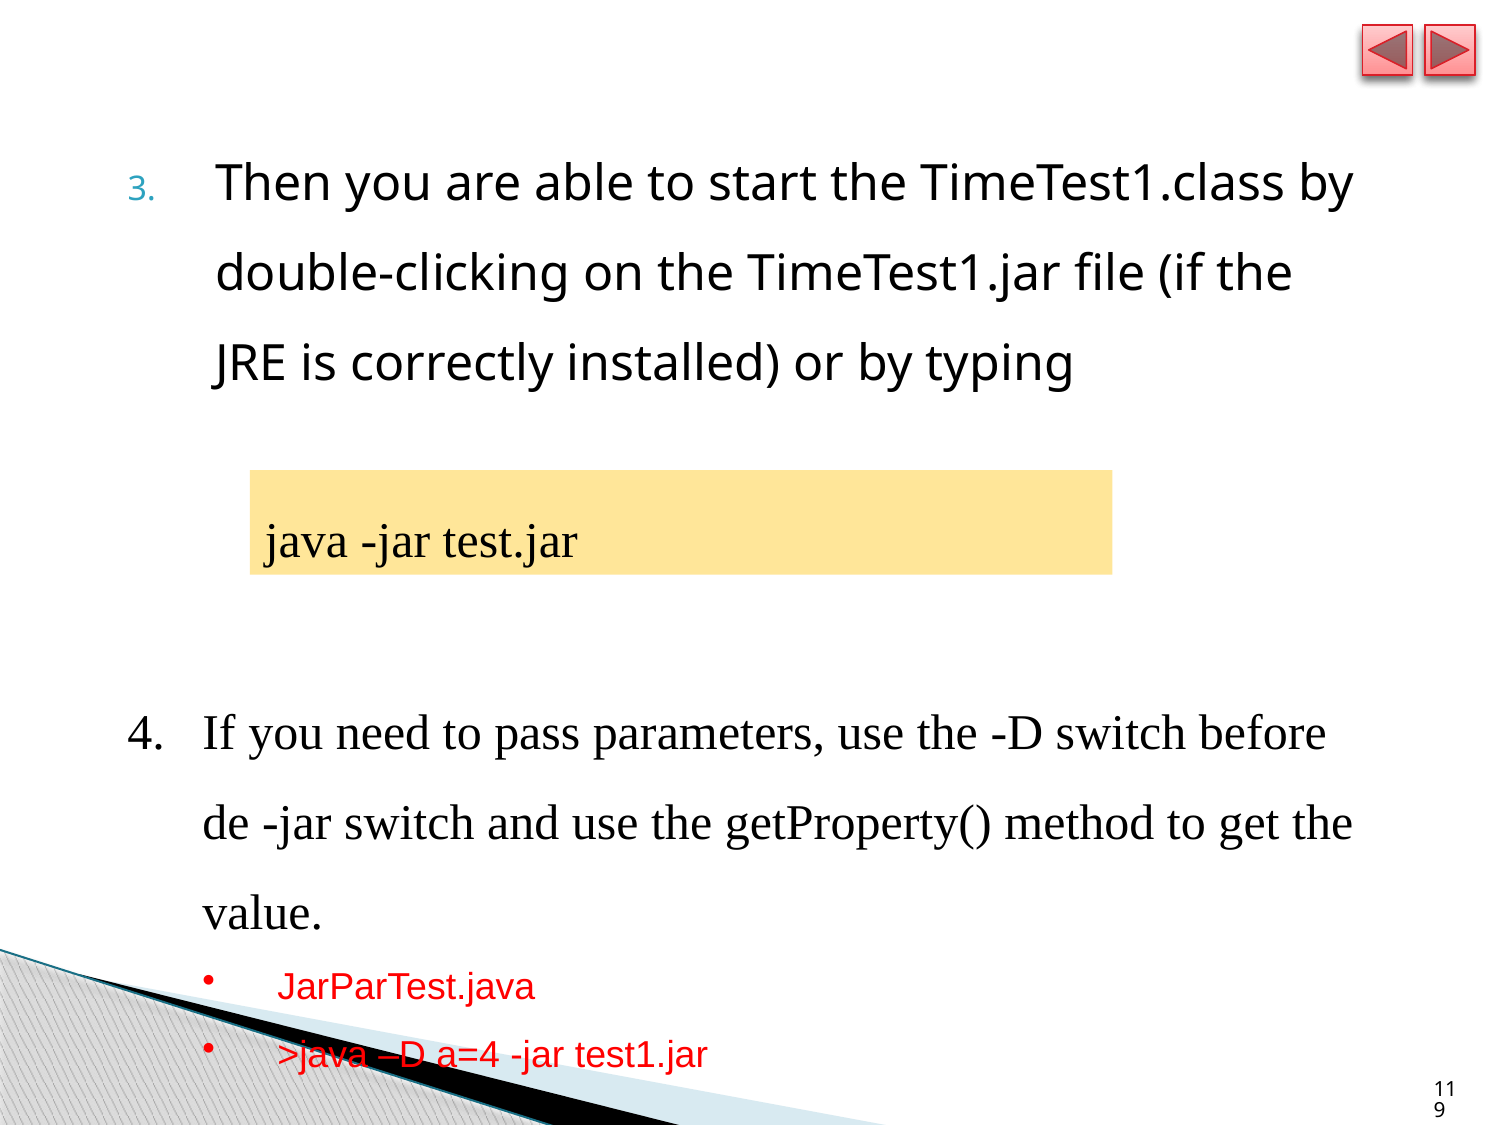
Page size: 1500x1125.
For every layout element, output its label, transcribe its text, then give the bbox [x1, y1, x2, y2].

list Then you are able to start the TimeTest1.class by double-clicking on the TimeTest1.jar file (if the JRE is correctly installed) or by typing [112, 112, 1388, 401]
slide_number 119 [1418, 1051, 1479, 1112]
text_box java -jar test.jar [249, 470, 1113, 575]
text_box If you need to pass parameters, use the -D switch before de -jar switch and use the getProperty() method to get the value. JarParTest.java >java –D a=4 -jar test1.jar [112, 662, 1388, 1125]
